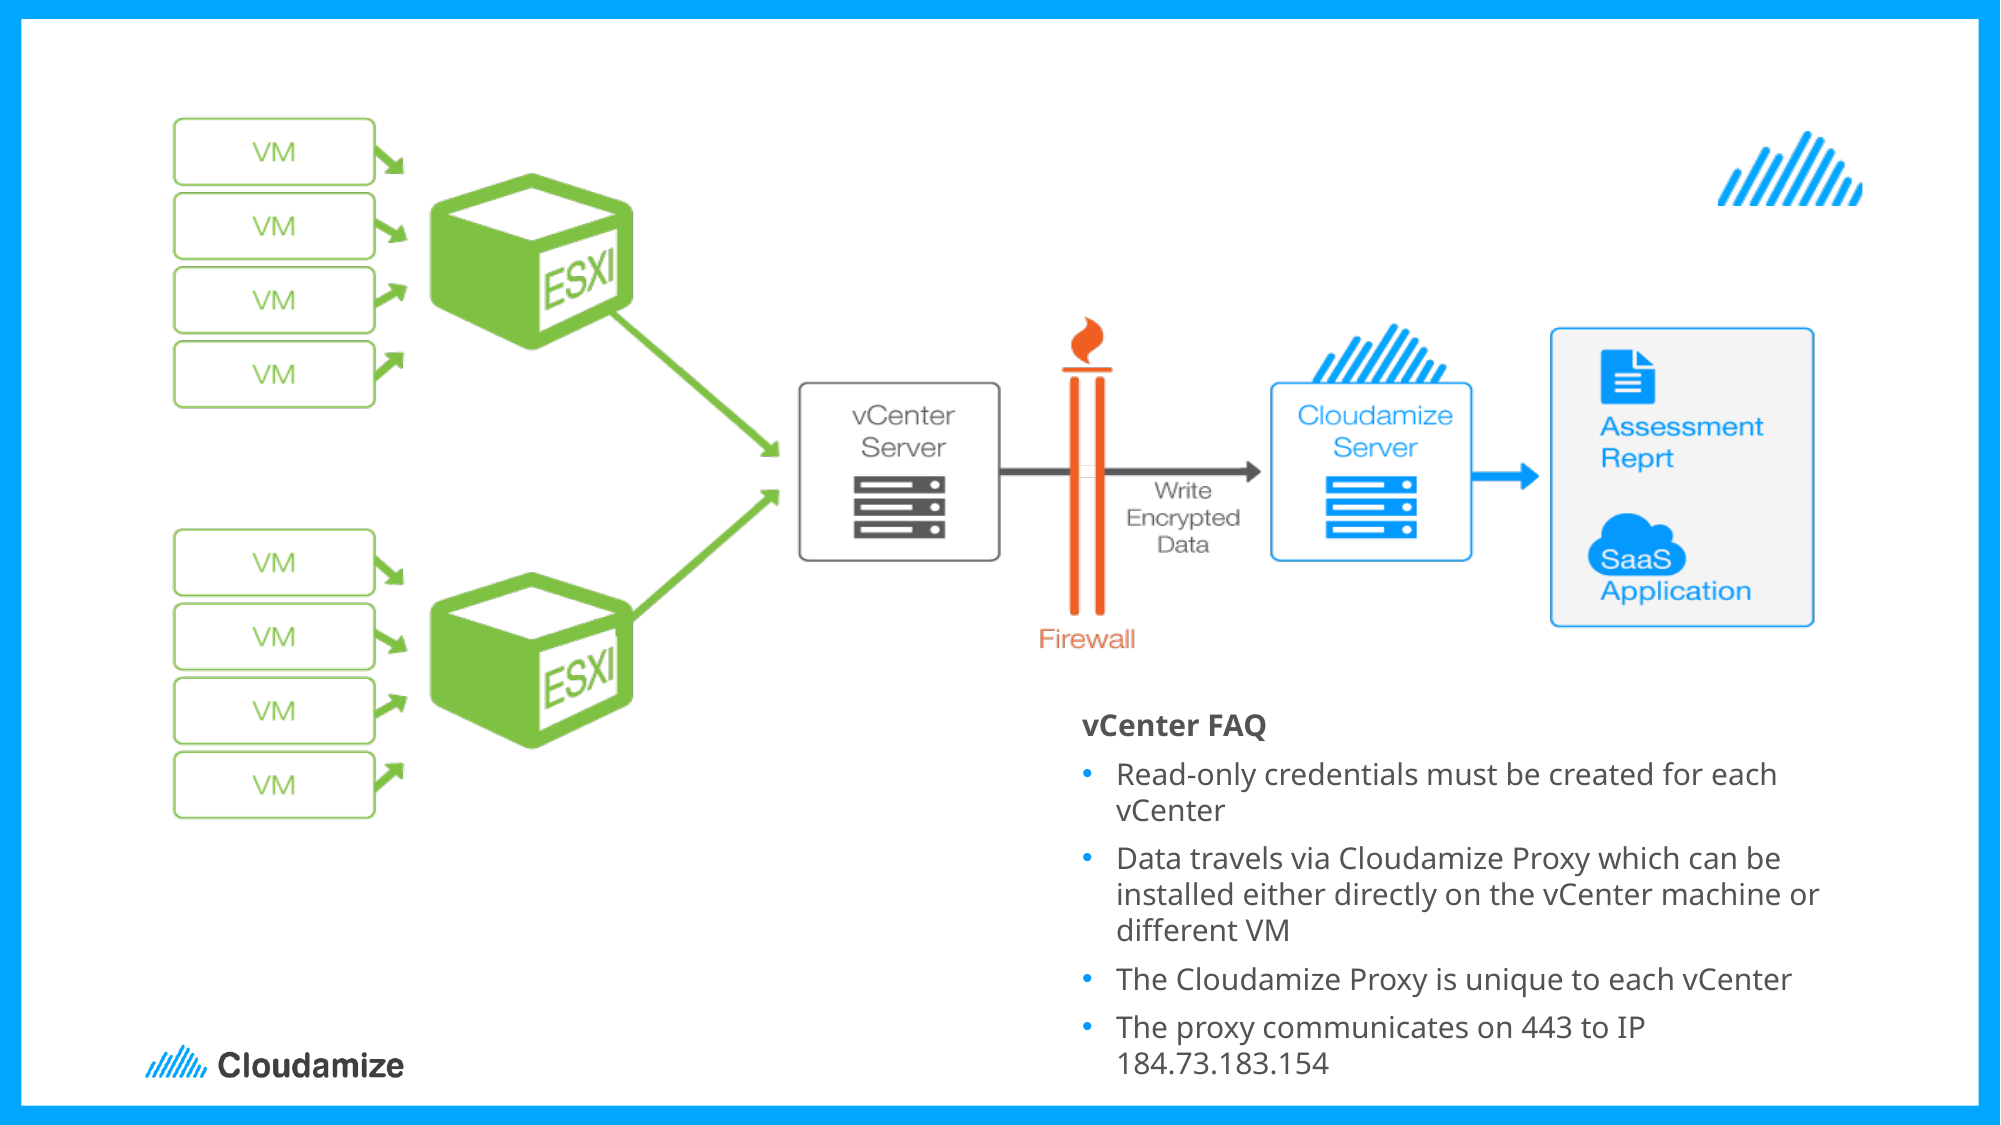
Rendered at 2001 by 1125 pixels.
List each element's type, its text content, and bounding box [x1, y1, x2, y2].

text_box vCenter FAQ Read-only credentials must be created for each vCenter Data travels via Cloudamize Proxy which can be installed either directly on the vCenter machine or different VM The Cloudamize Proxy is unique to each vCenter The proxy communicates on 443 to IP 184.73.183.154 [1067, 699, 1858, 1088]
picture [129, 20, 1833, 1032]
